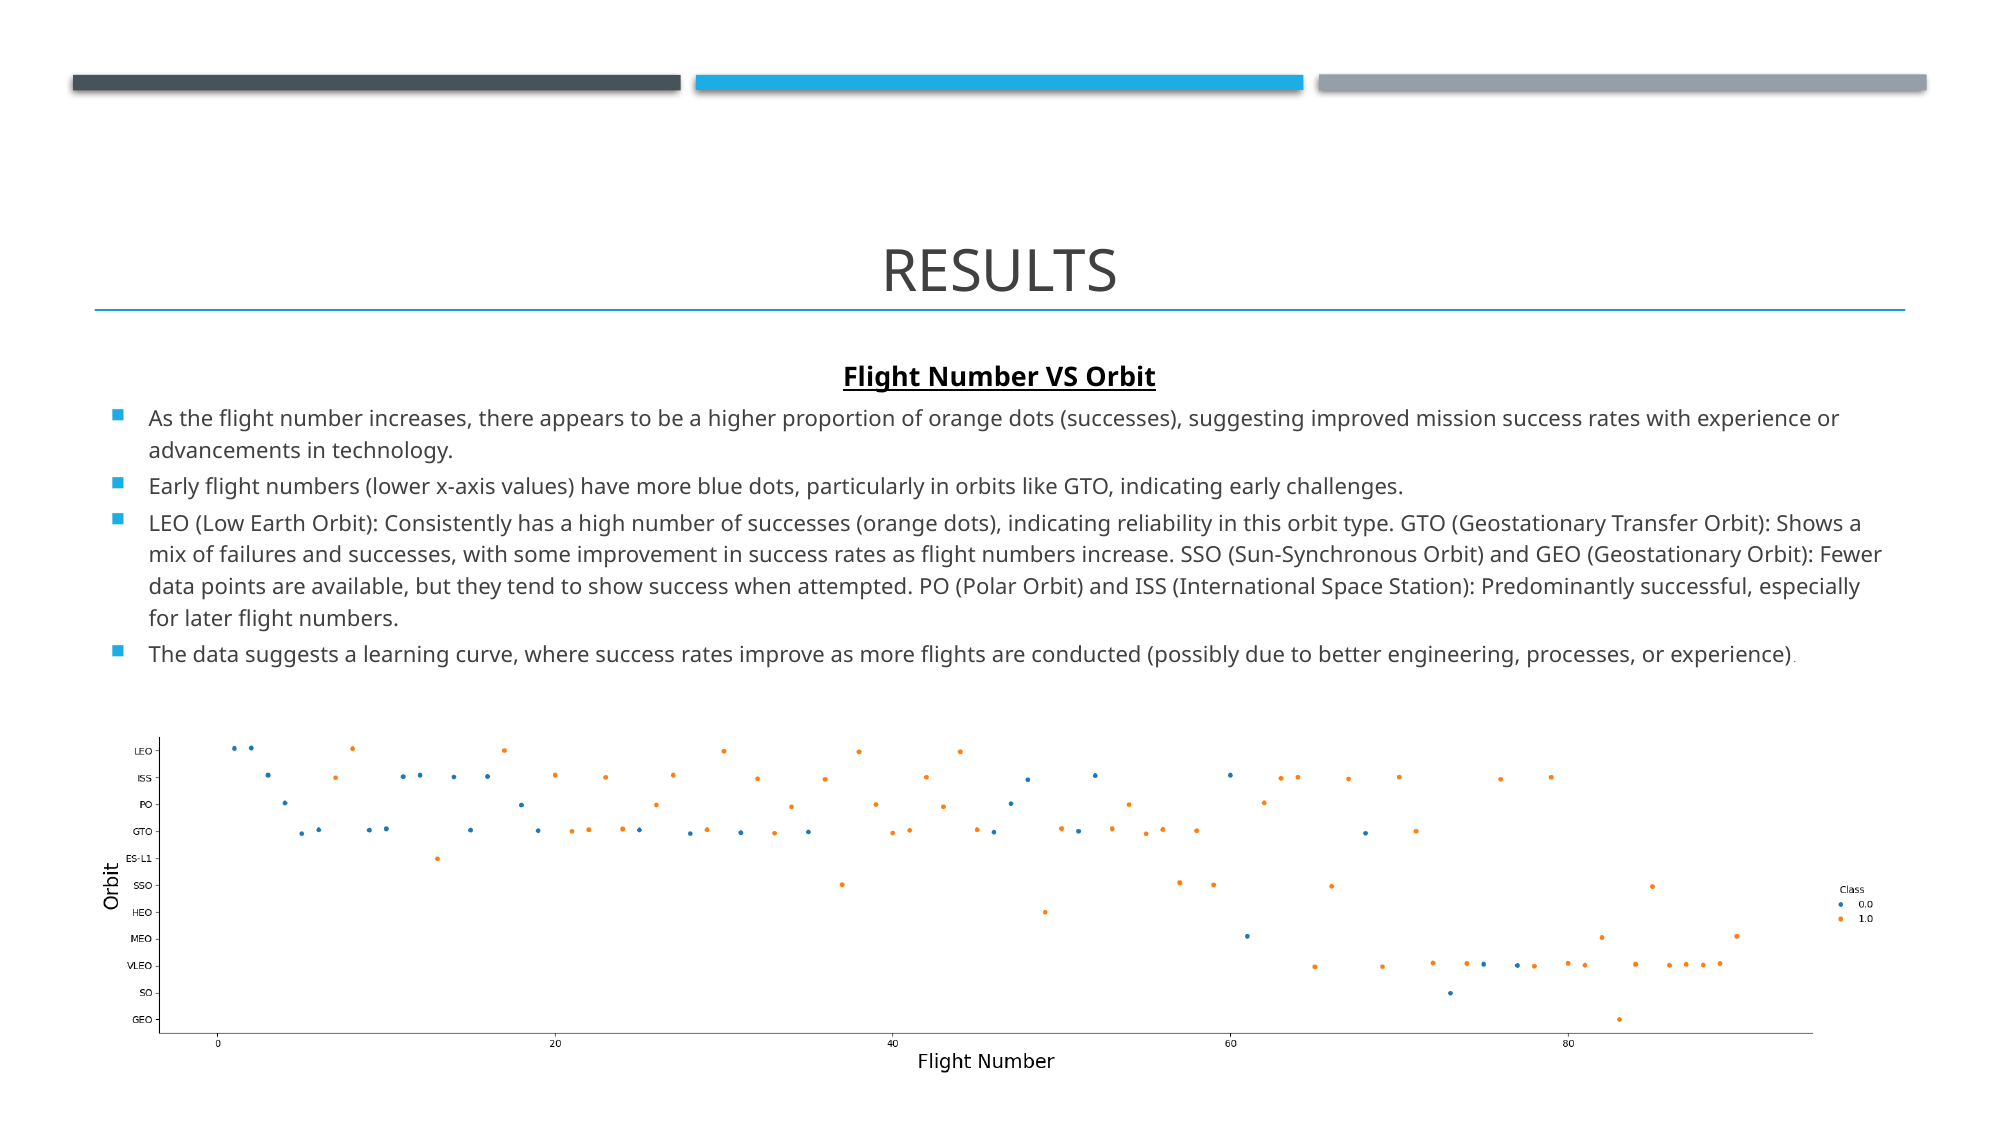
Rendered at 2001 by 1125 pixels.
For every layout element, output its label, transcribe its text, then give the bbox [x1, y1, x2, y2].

title Results [95, 115, 1905, 309]
list Flight Number VS Orbit As the flight number increases, there appears to be a higher proportion of orange dots (successes), suggesting improved mission success rates with experience or advancements in technology. Early flight numbers (lower x-axis values) have more blue dots, particularly in orbits like GTO, indicating early challenges. LEO (Low Earth Orbit): Consistently has a high number of successes (orange dots), indicating reliability in this orbit type. GTO (Geostationary Transfer Orbit): Shows a mix of failures and successes, with some improvement in success rates as flight numbers increase. SSO (Sun-Synchronous Orbit) and GEO (Geostationary Orbit): Fewer data points are available, but they tend to show success when attempted. PO (Polar Orbit) and ISS (International Space Station): Predominantly successful, especially for later flight numbers. The data suggests a learning curve, where success rates improve as more flights are conducted (possibly due to better engineering, processes, or experience). [95, 337, 1905, 687]
picture [94, 729, 1881, 1080]
